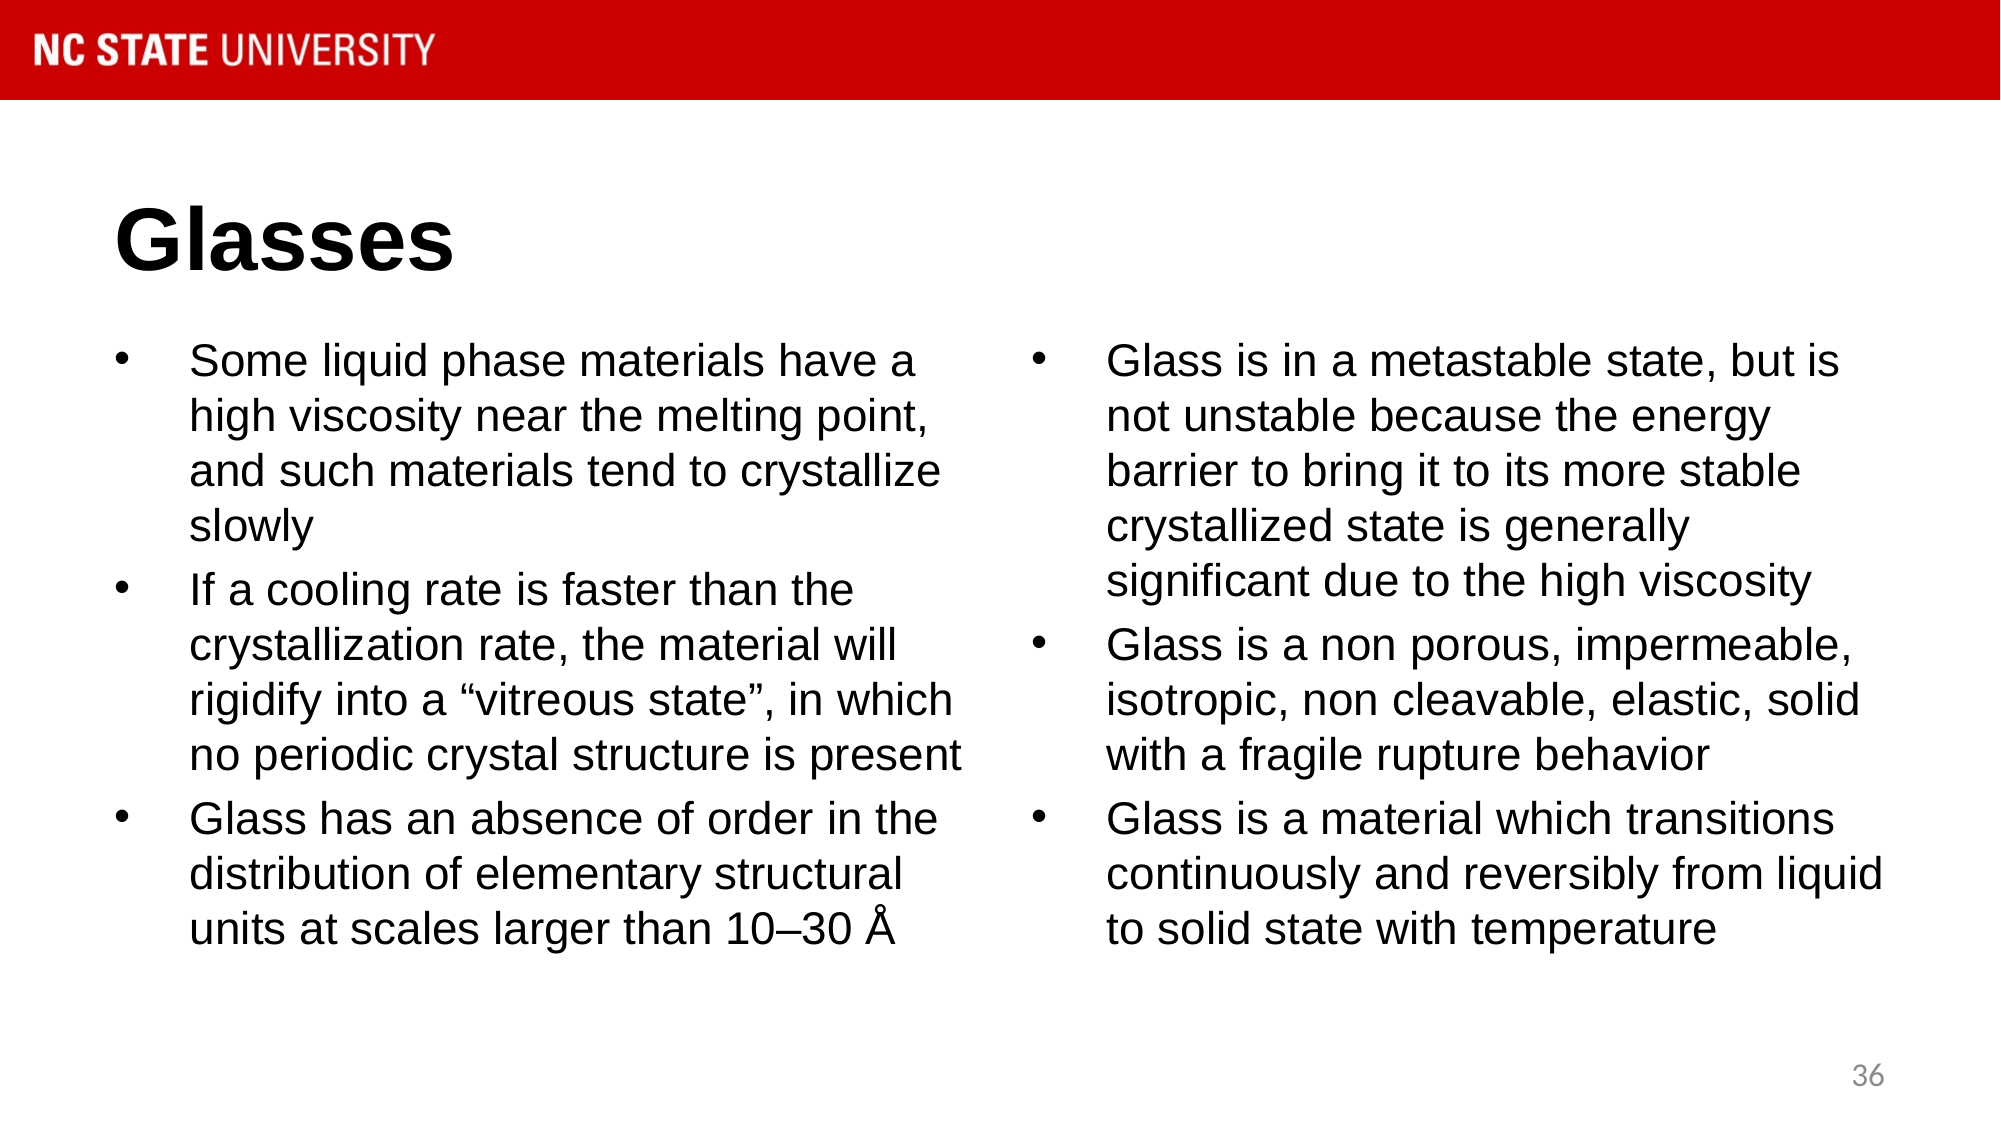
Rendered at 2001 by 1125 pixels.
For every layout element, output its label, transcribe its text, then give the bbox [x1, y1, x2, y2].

list Some liquid phase materials have a high viscosity near the melting point, and such materials tend to crystallize slowly If a cooling rate is faster than the crystallization rate, the material will rigidify into a “vitreous state”, in which no periodic crystal structure is present Glass has an absence of order in the distribution of elementary structural units at scales larger than 10–30 Å [99, 322, 984, 1005]
picture [0, 0, 2001, 100]
slide_number 36 [1433, 1042, 1900, 1103]
list Glass is in a metastable state, but is not unstable because the energy barrier to bring it to its more stable crystallized state is generally significant due to the high viscosity Glass is a non porous, impermeable, isotropic, non cleavable, elastic, solid with a fragile rupture behavior Glass is a material which transitions continuously and reversibly from liquid to solid state with temperature [1016, 322, 1900, 1005]
title Glasses [99, 147, 1900, 323]
